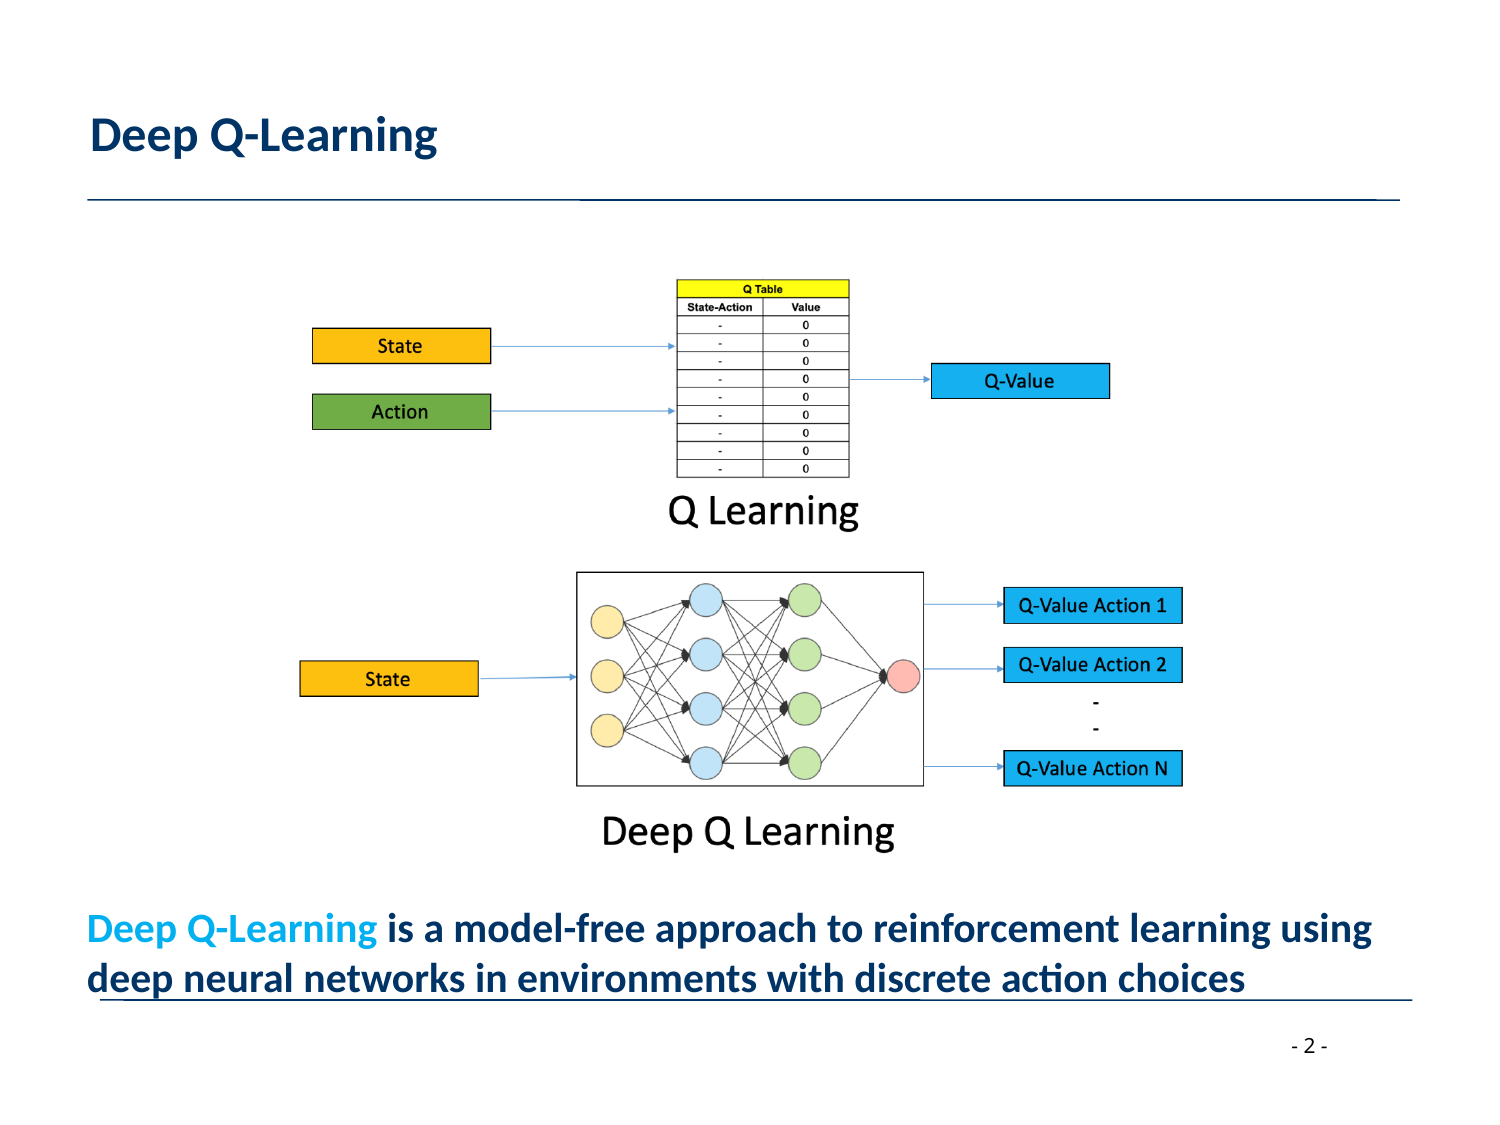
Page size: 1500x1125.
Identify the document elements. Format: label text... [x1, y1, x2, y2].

text_box Deep Q-Learning is a model-free approach to reinforcement learning using deep neural networks in environments with discrete action choices [71, 893, 1422, 1010]
title Deep Q-Learning [75, 37, 1425, 225]
picture [288, 258, 1205, 860]
